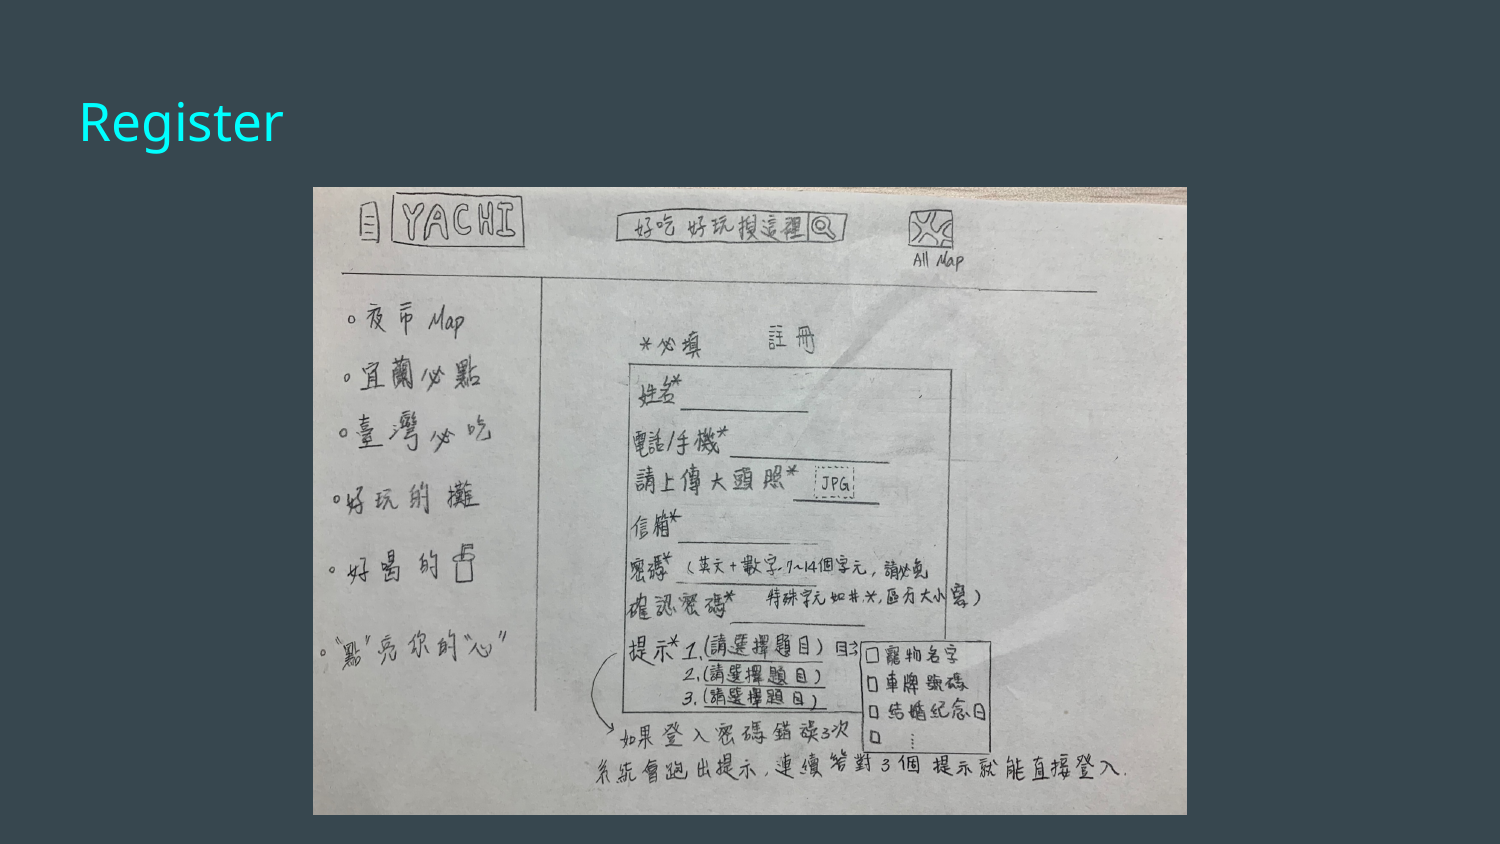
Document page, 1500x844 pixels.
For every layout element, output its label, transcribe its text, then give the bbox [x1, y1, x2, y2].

picture [312, 186, 1188, 815]
title Register [63, 72, 1462, 167]
